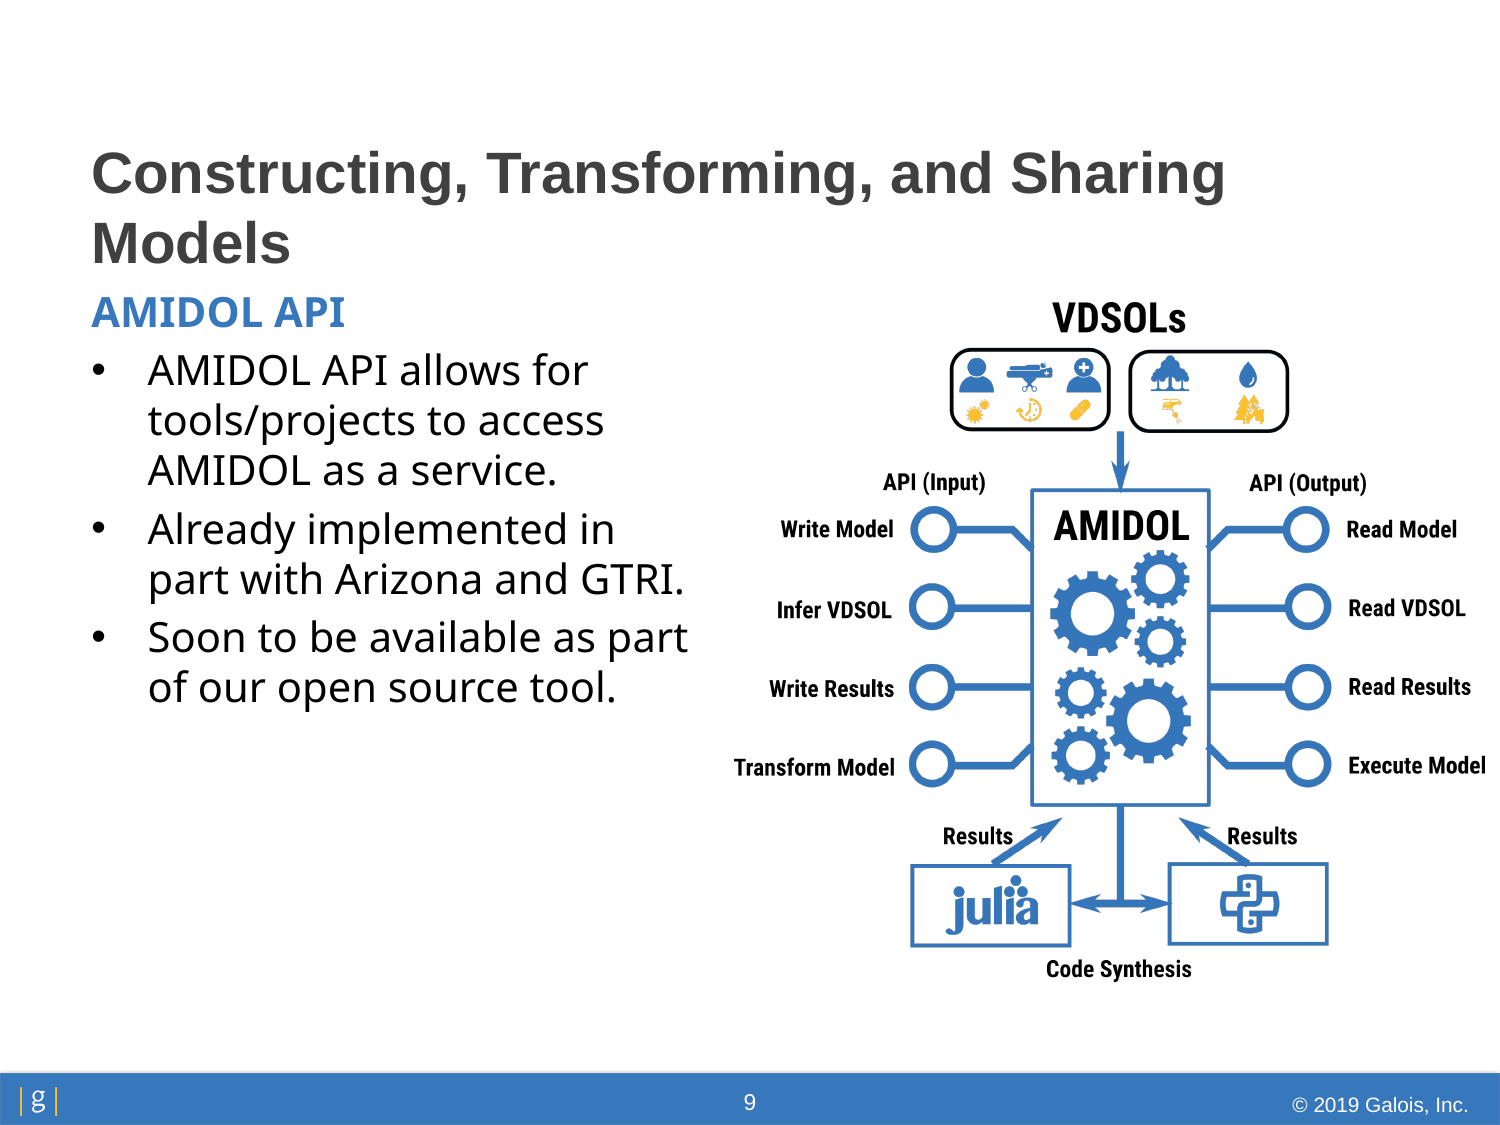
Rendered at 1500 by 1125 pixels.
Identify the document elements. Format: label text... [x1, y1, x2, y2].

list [733, 302, 1486, 982]
picture [20, 1087, 57, 1116]
title Constructing, Transforming, and Sharing Models [76, 172, 1422, 239]
list AMIDOL API AMIDOL API allows for tools/projects to access AMIDOL as a service. Already implemented in part with Arizona and GTRI. Soon to be available as part of our open source tool. [76, 277, 713, 1007]
